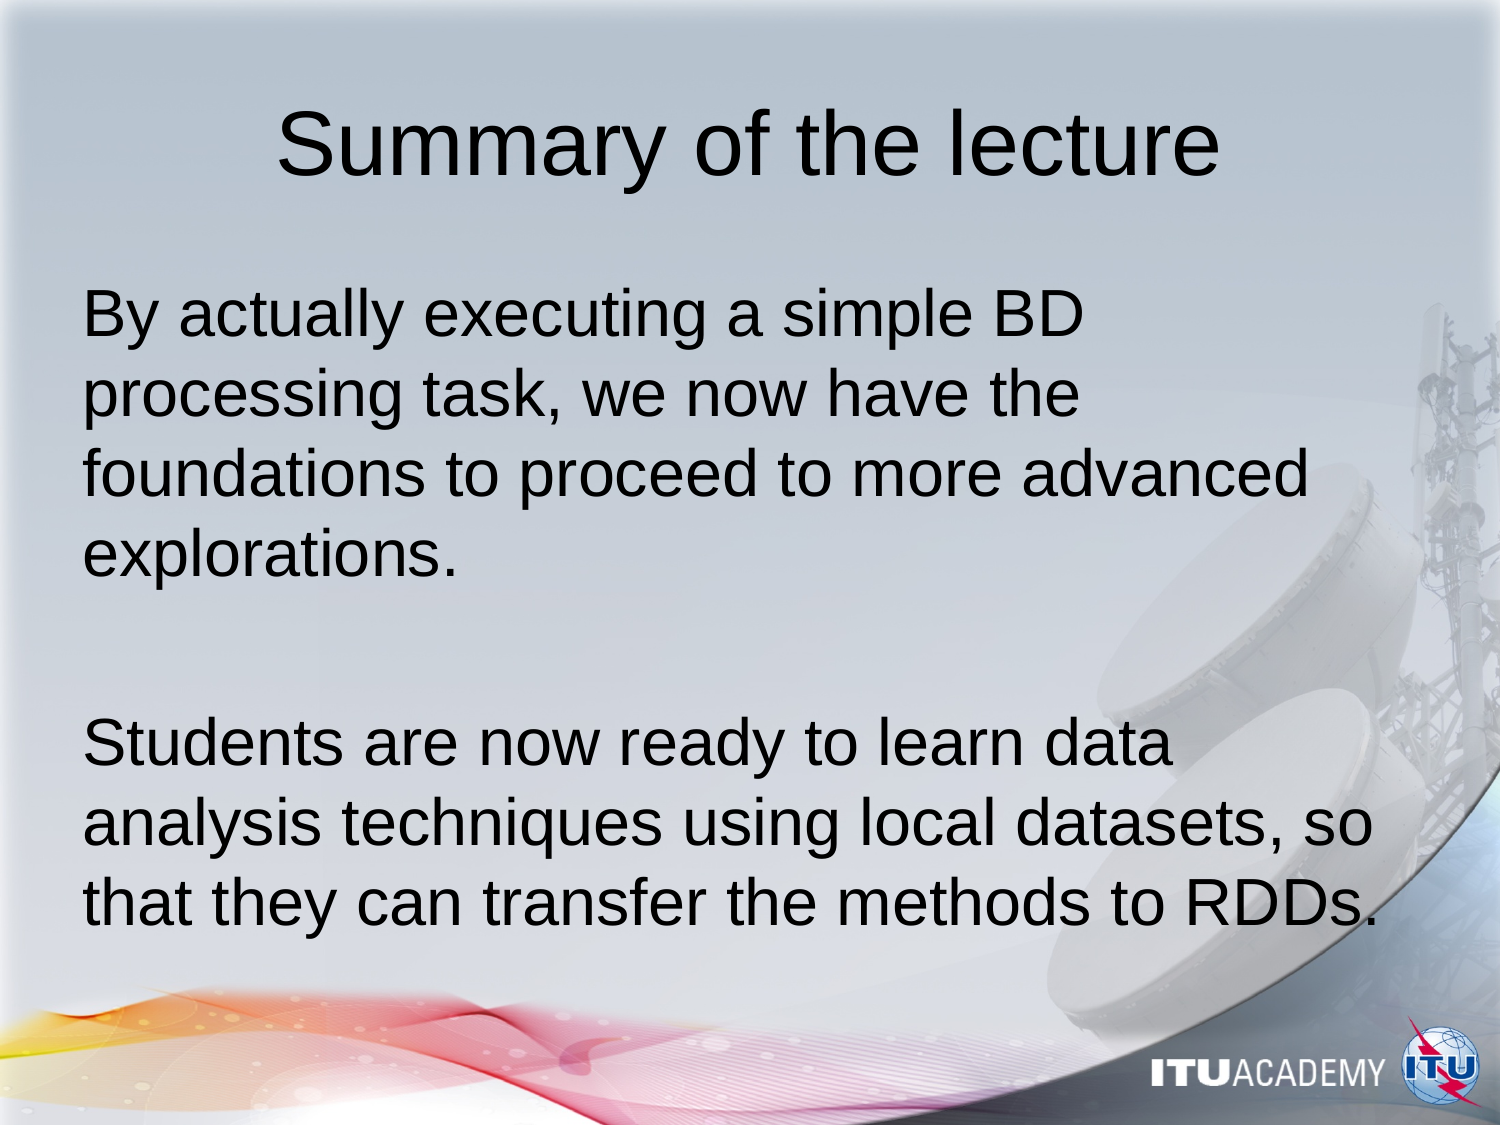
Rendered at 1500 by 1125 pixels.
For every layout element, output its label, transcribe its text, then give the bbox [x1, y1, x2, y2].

picture [0, 0, 1500, 1125]
list By actually executing a simple BD processing task, we now have the foundations to proceed to more advanced explorations. Students are now ready to learn data analysis techniques using local datasets, so that they can transfer the methods to RDDs. [74, 261, 1426, 1055]
title Summary of the lecture [74, 44, 1426, 234]
